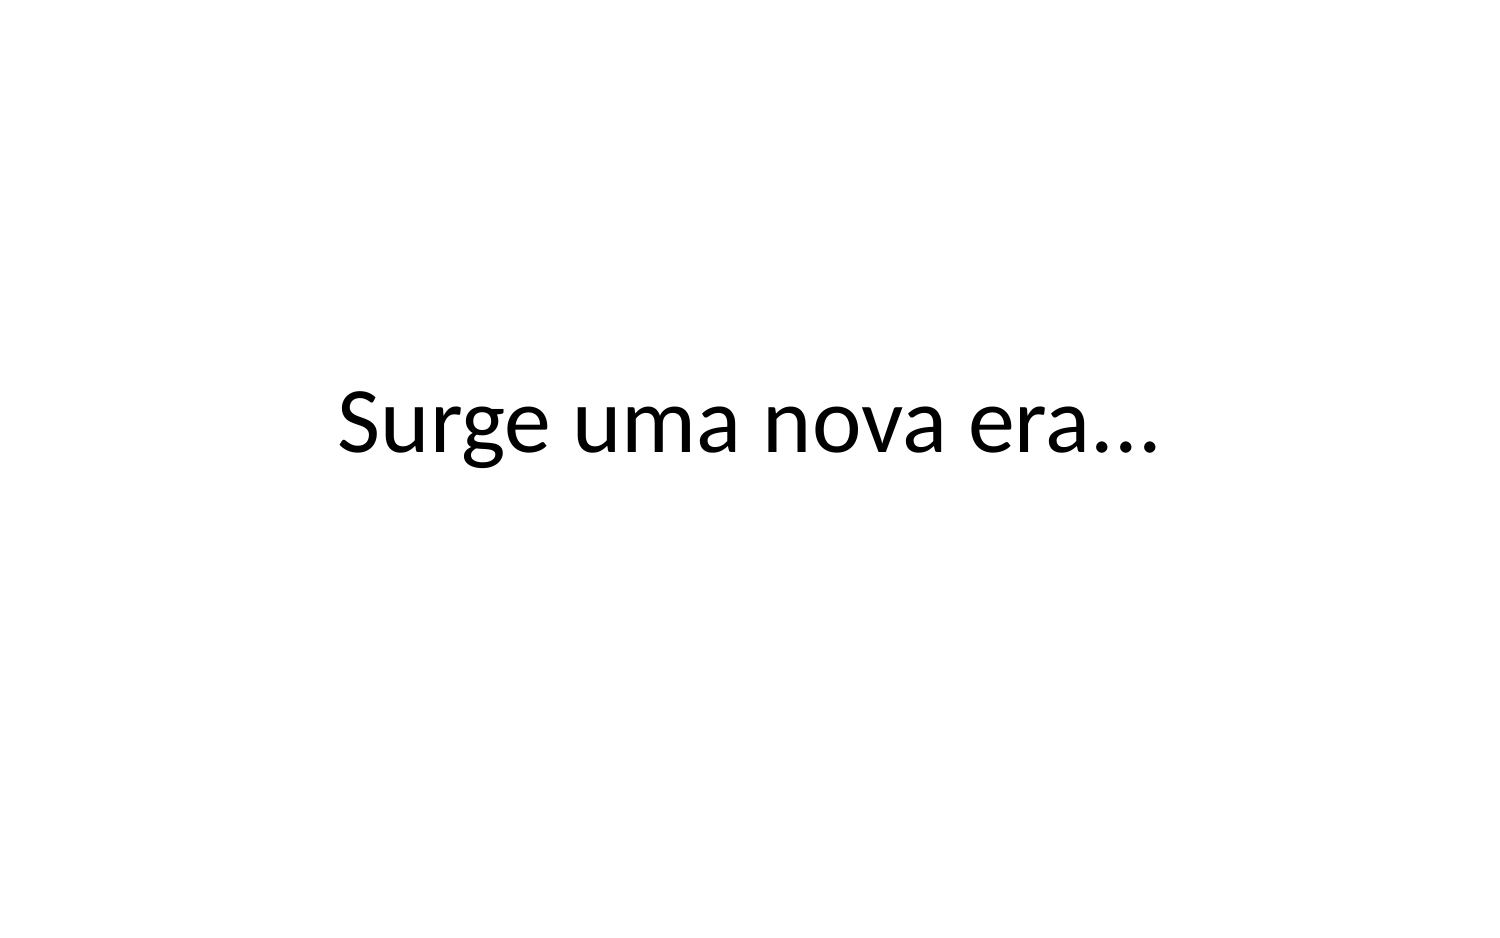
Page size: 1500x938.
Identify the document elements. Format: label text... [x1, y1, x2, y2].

title Surge uma nova era... [187, 153, 1313, 480]
